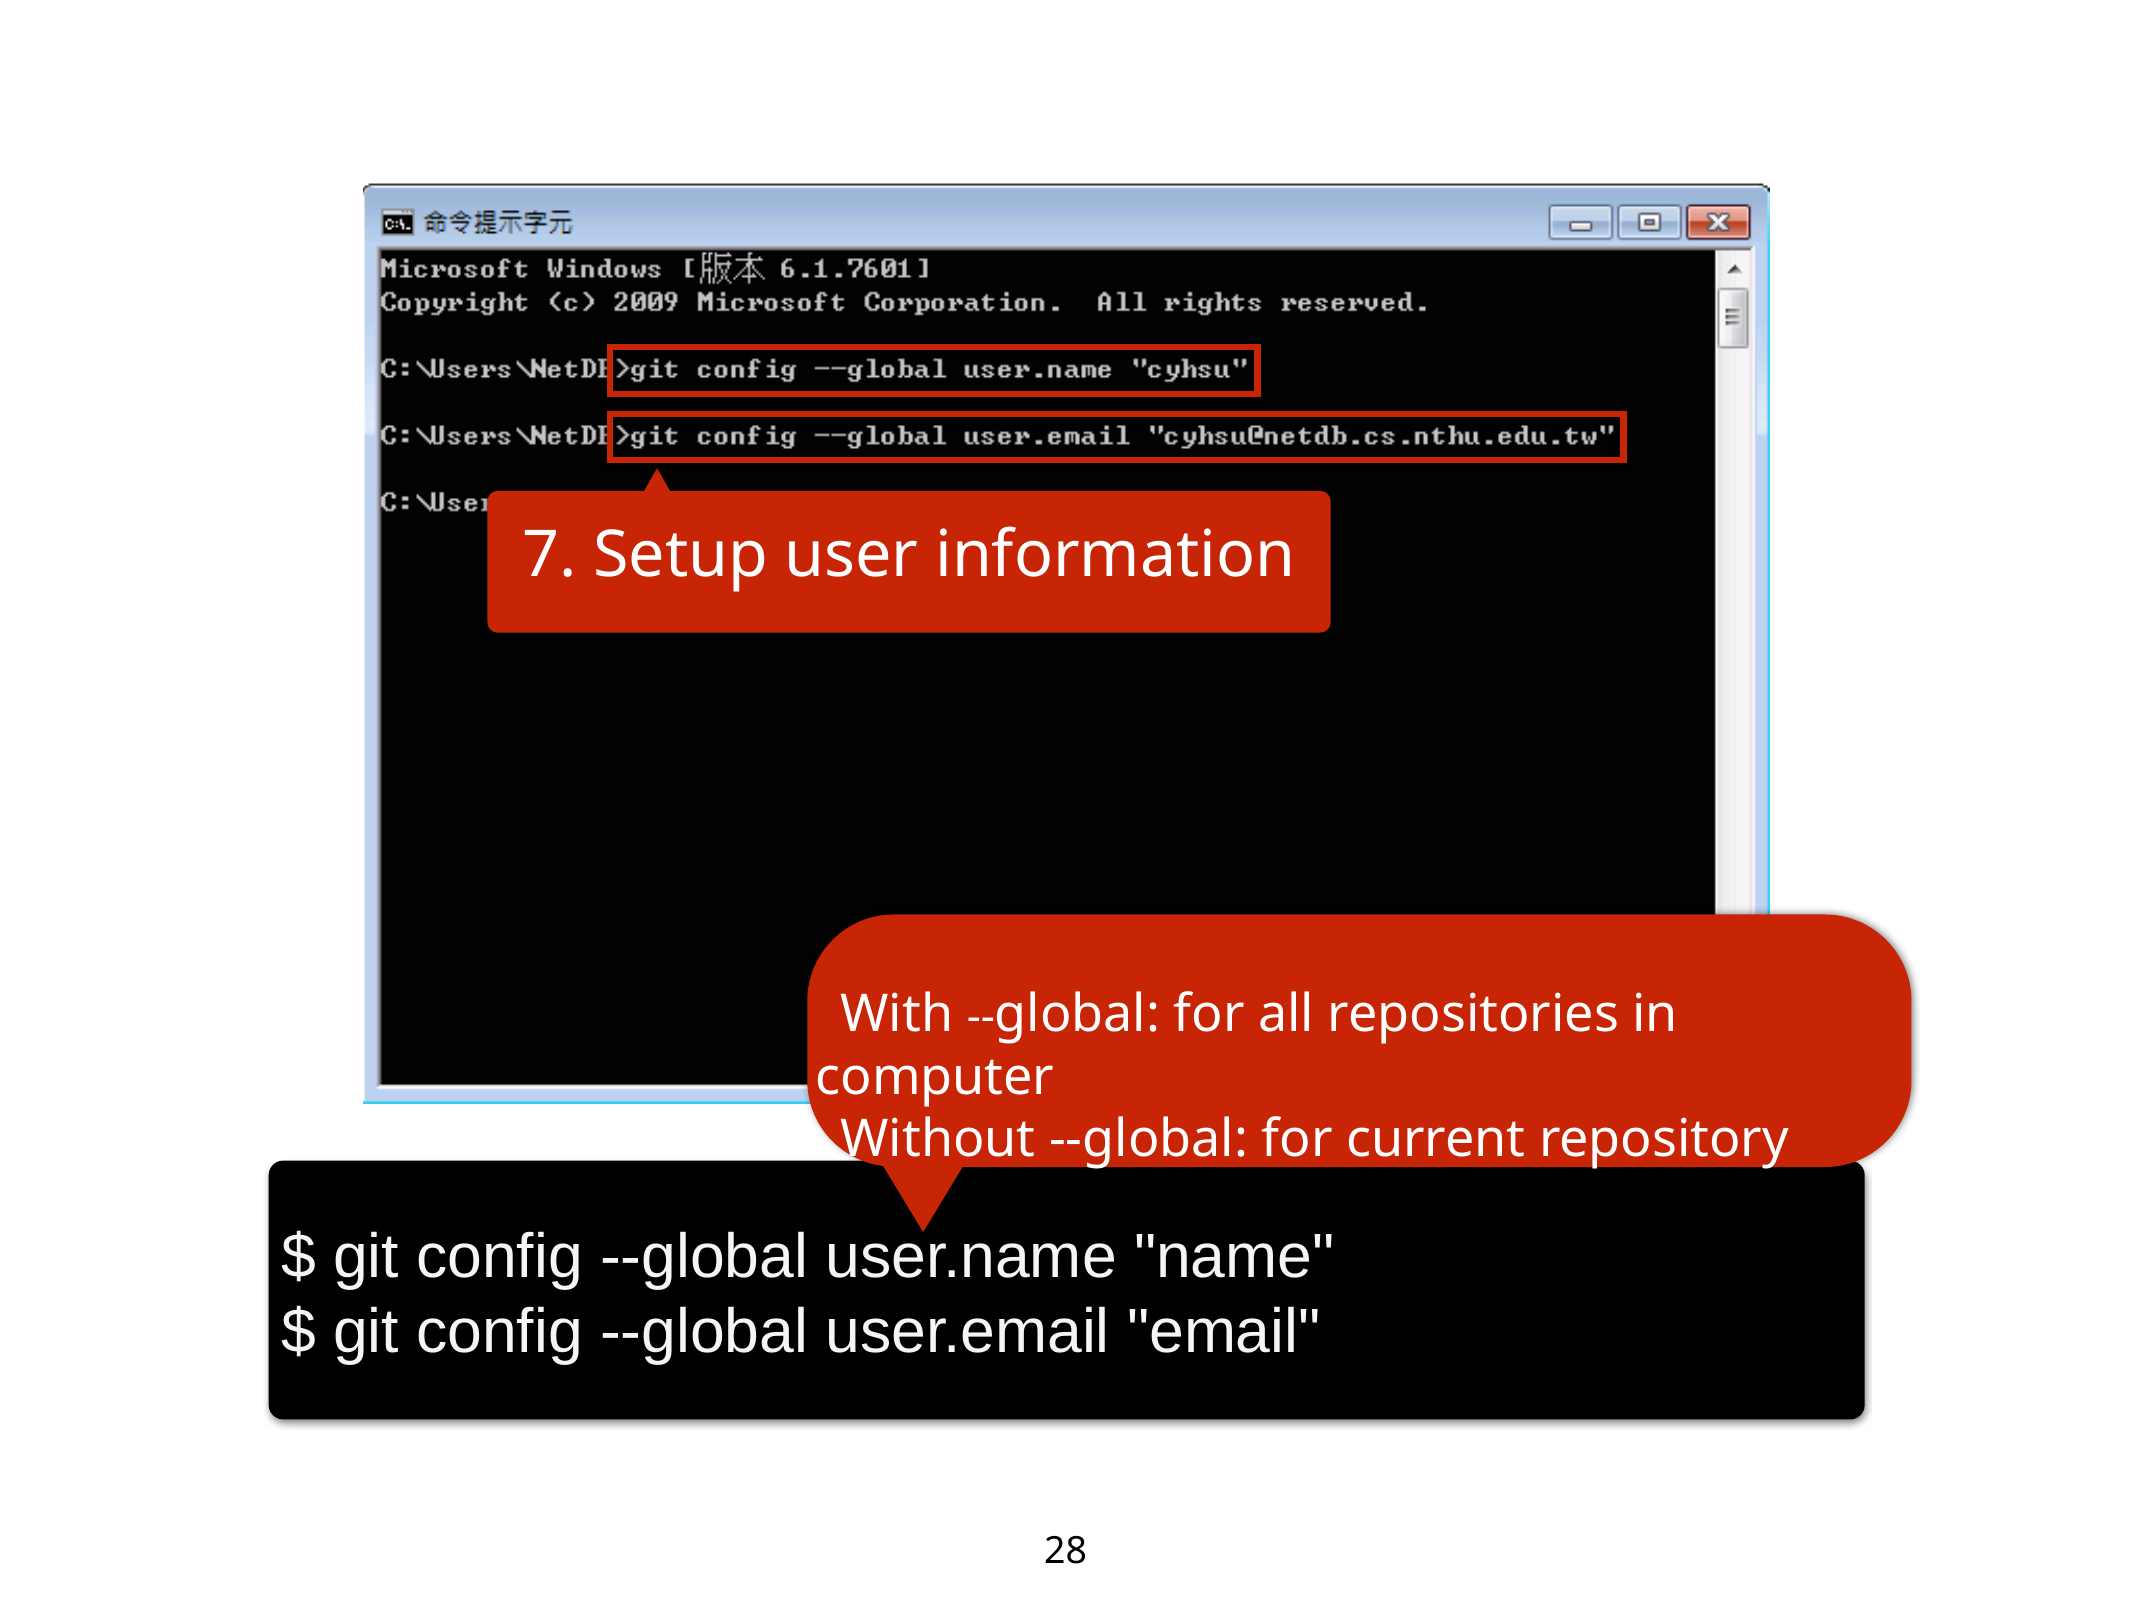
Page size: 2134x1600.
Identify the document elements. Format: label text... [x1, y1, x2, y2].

text_box With --global: for all repositories in computer Without --global: for current repository [813, 914, 1912, 1158]
slide_number ‹#› [1035, 1517, 1096, 1600]
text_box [363, 182, 1771, 1104]
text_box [268, 1160, 1865, 1420]
